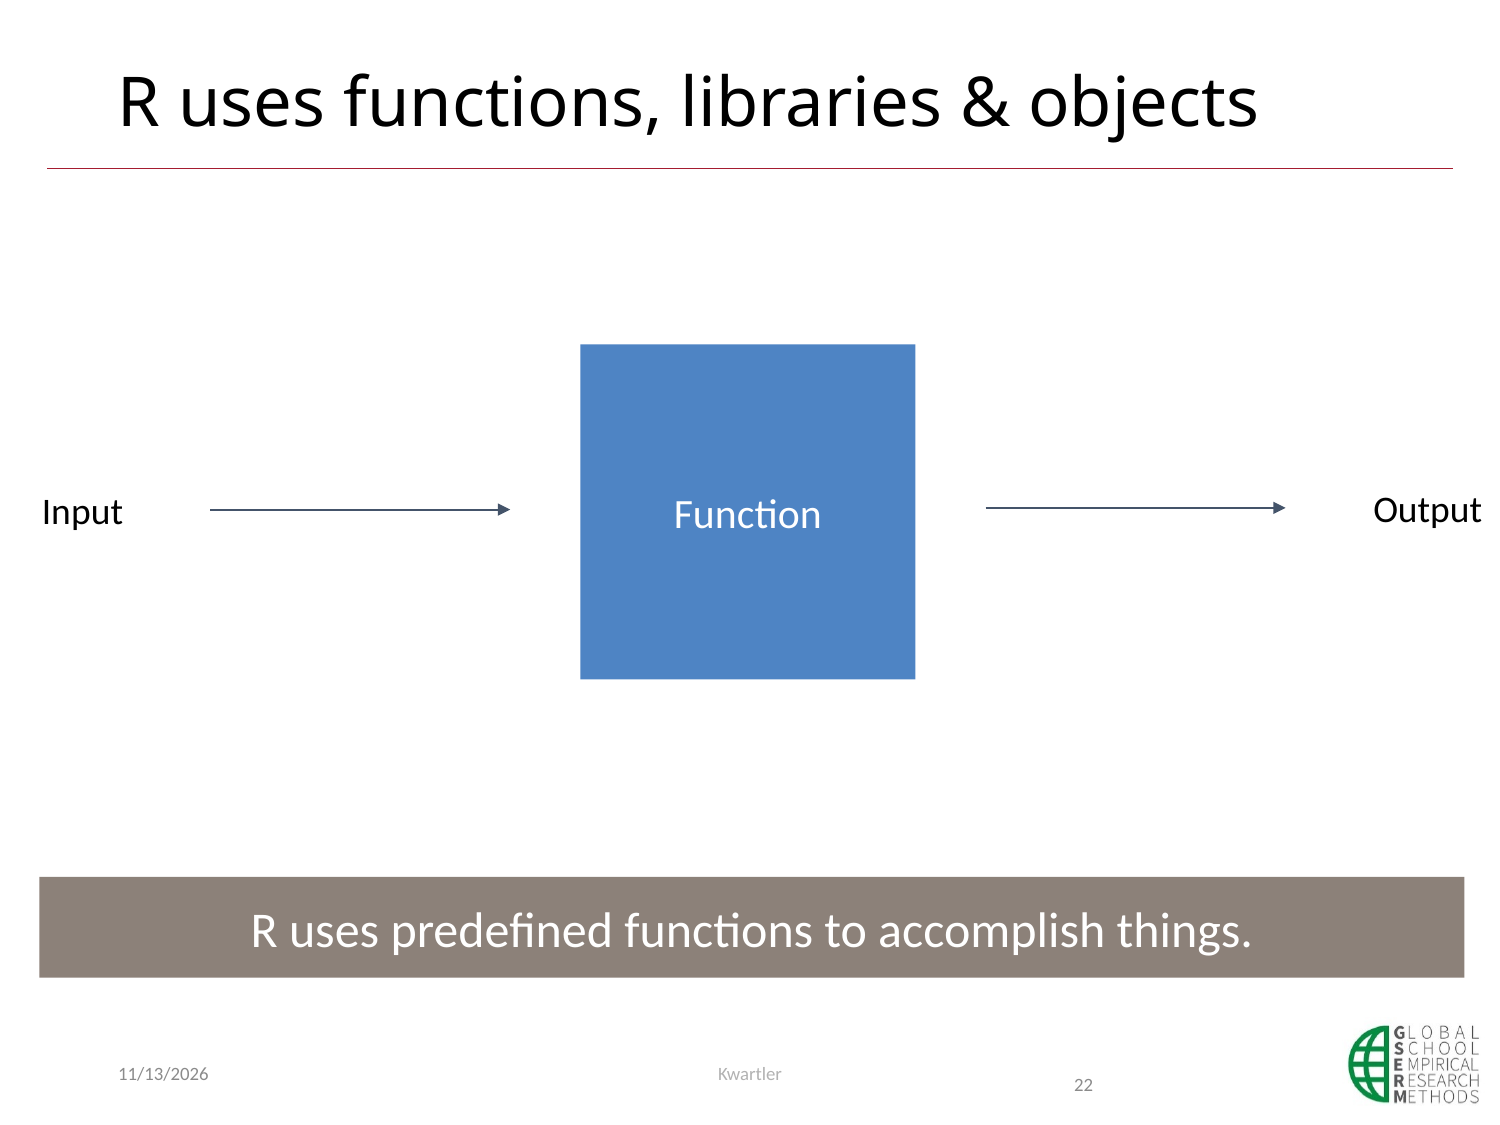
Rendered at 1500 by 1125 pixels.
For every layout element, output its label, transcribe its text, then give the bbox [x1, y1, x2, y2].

text_box Output [1358, 477, 1498, 538]
text_box Function [579, 343, 916, 680]
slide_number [103, 1042, 441, 1103]
text_box Input [27, 479, 139, 539]
picture [1342, 1017, 1500, 1106]
text_box R uses predefined functions to accomplish things. [38, 876, 1465, 979]
footer Kwartler [496, 1042, 1004, 1103]
title R uses functions, libraries & objects [103, 59, 1397, 157]
slide_number 22 [1059, 1042, 1200, 1103]
